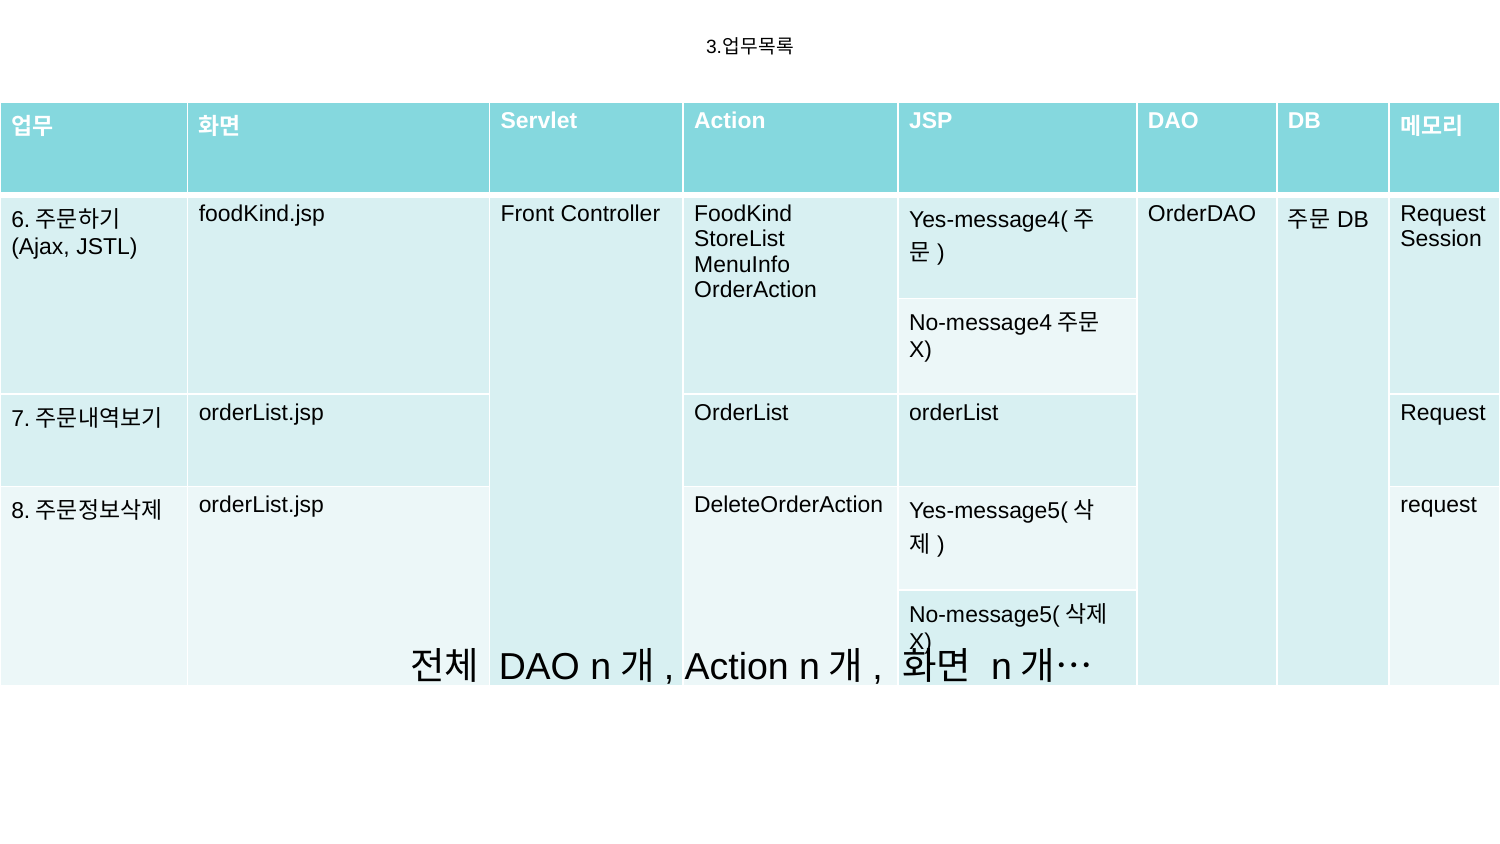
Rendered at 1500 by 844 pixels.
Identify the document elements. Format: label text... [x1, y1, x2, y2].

table_cell DeleteOrderAction [684, 487, 897, 634]
table_cell OrderList [684, 395, 897, 486]
table_header 화면 [188, 103, 489, 192]
text_box 전체 DAO n개, Action n개, 화면 n개… [395, 634, 1187, 695]
table_cell orderList.jsp [188, 487, 489, 685]
title 3.업무목록 [103, 27, 1397, 66]
table_header JSP [899, 103, 1136, 192]
table_cell No-message4주문X) [899, 299, 1136, 393]
table_header DB [1278, 103, 1388, 192]
table_cell Yes-message5(삭제) [899, 487, 1136, 589]
table_header Action [684, 103, 897, 192]
table_cell 6.주문하기 (Ajax, JSTL) [1, 198, 187, 393]
table_header Servlet [490, 103, 682, 192]
table_cell Yes-message4(주문) [899, 198, 1136, 298]
table_header 업무 [1, 103, 187, 192]
table_cell Request Session [1390, 198, 1499, 393]
table_header DAO [1138, 103, 1276, 192]
table_cell 7.주문내역보기 [1, 395, 187, 486]
table_cell orderList.jsp [188, 395, 489, 486]
table_cell orderList [899, 395, 1136, 486]
table_cell 주문DB [1278, 198, 1388, 685]
table_cell No-message5(삭제X) [899, 591, 1136, 634]
table_cell foodKind.jsp [188, 198, 489, 393]
table_cell 8.주문정보삭제 [1, 487, 187, 685]
table_cell request [1390, 487, 1499, 685]
table_cell Front Controller [490, 198, 682, 634]
table_header 메모리 [1390, 103, 1499, 192]
table_cell FoodKind StoreList MenuInfo OrderAction [684, 198, 897, 393]
table_cell OrderDAO [1138, 198, 1276, 685]
table_cell Request [1390, 395, 1499, 486]
